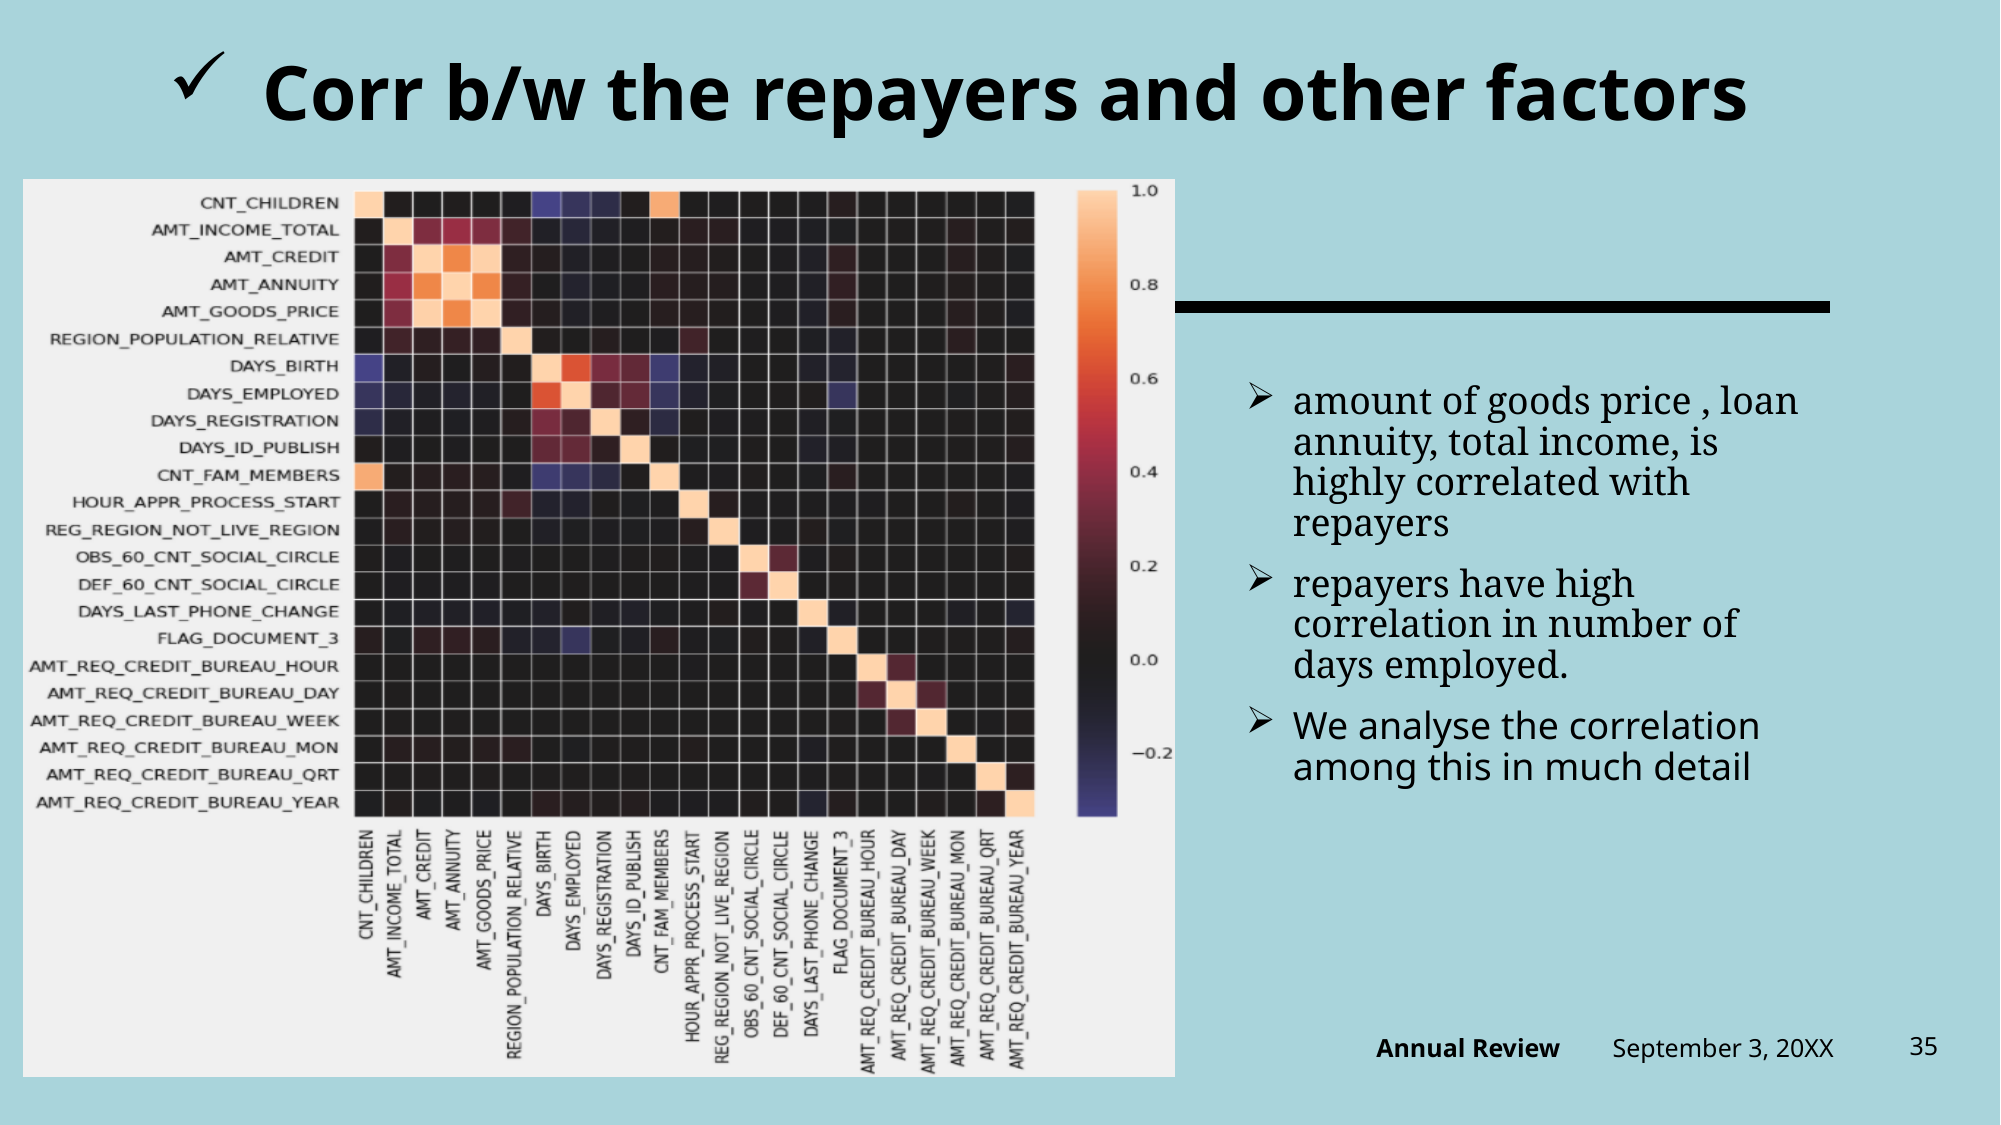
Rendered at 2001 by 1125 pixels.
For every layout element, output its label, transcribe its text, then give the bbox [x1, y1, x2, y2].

footer Annual Review [1361, 1032, 1602, 1063]
picture [23, 179, 1175, 1077]
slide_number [1612, 1032, 1863, 1063]
slide_number 35 [1885, 1032, 1954, 1063]
list amount of goods price , loan annuity, total income, is highly correlated with repayers repayers have high correlation in number of days employed. We analyse the correlation among this in much detail [1231, 375, 1825, 826]
title Corr b/w the repayers and other factors [168, 30, 1913, 137]
